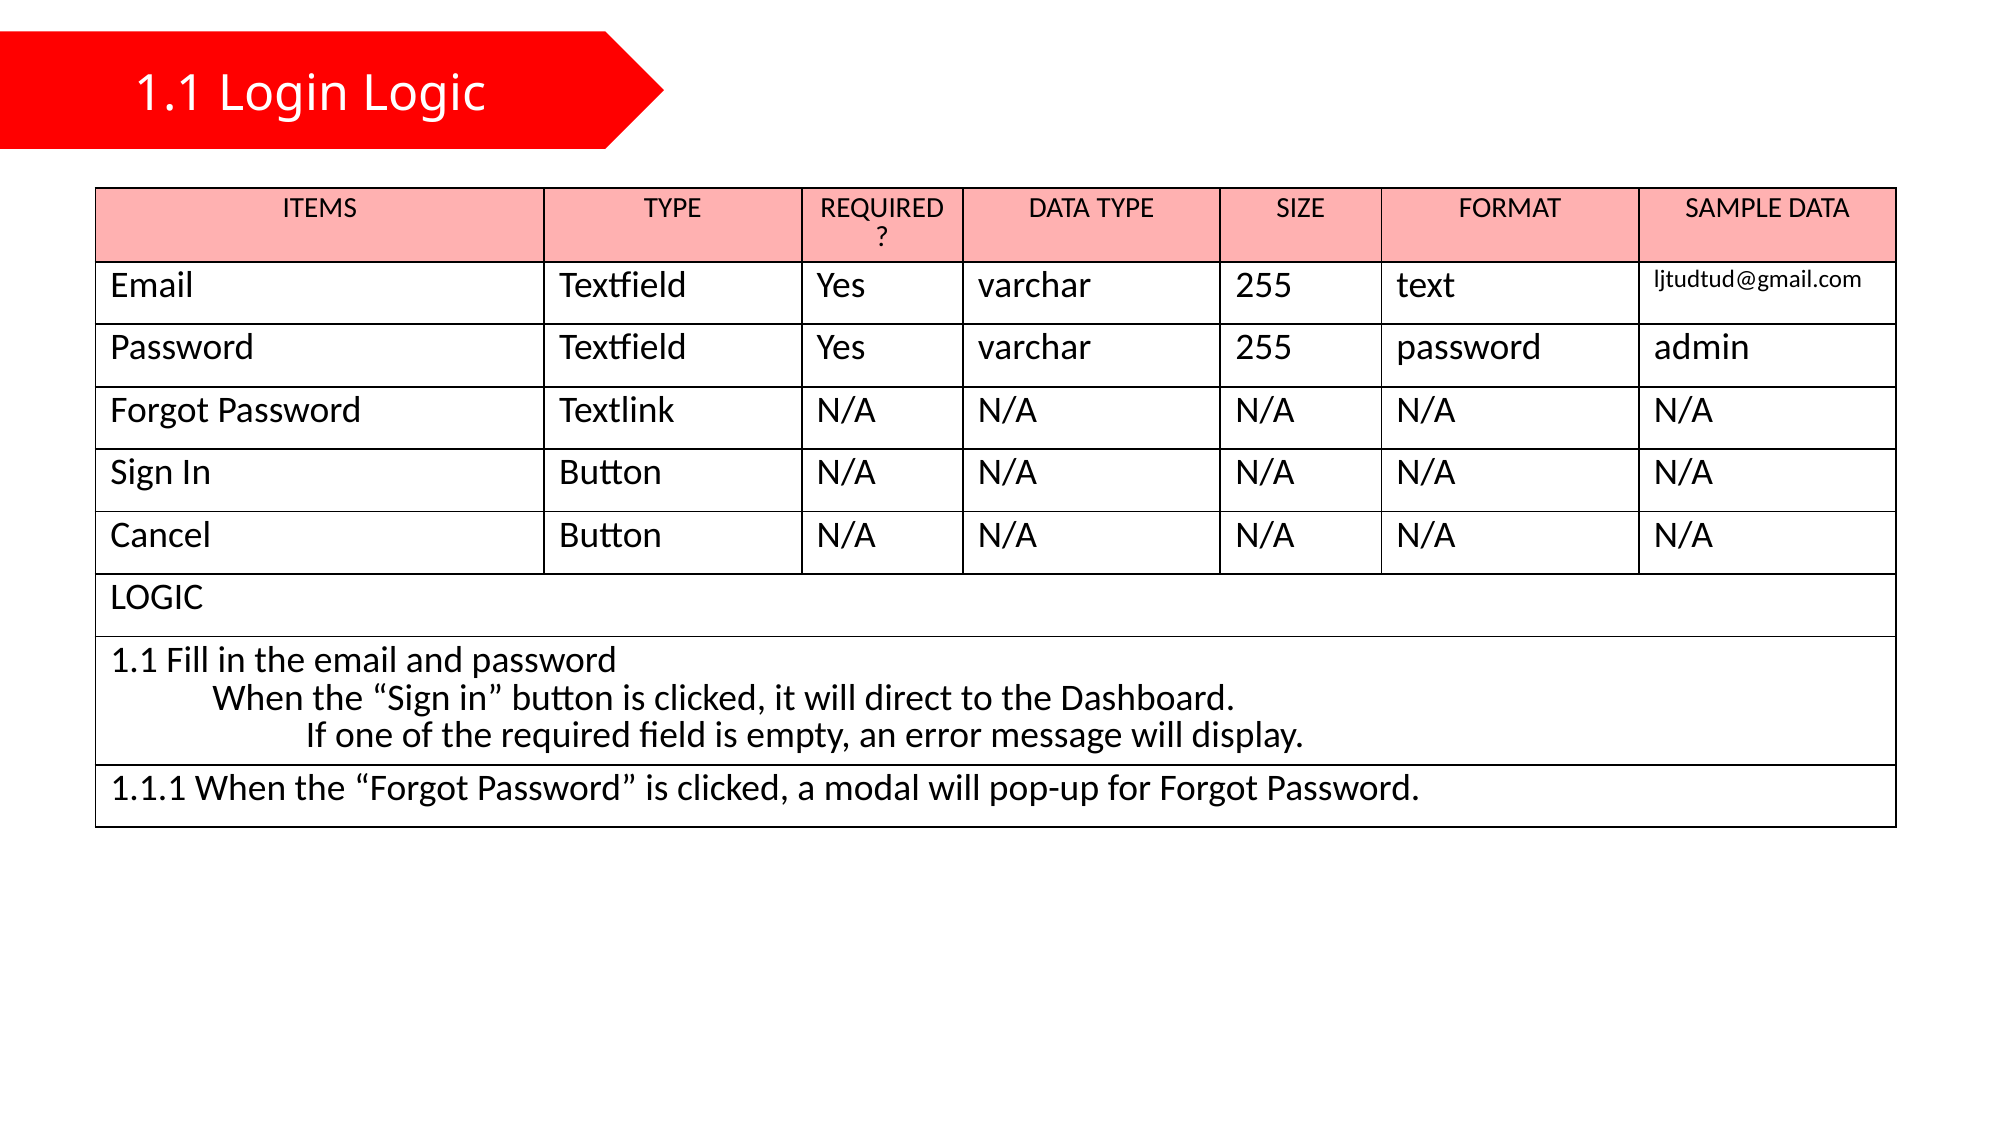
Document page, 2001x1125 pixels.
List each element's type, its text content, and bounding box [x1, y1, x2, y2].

table_cell N/A [1640, 450, 1895, 511]
table_header FORMAT [1382, 189, 1638, 261]
table_cell Textlink [545, 388, 801, 448]
table_cell N/A [964, 512, 1219, 573]
table_cell N/A [803, 388, 962, 448]
table_header REQUIRED? [803, 189, 962, 261]
table_cell Forgot Password [96, 388, 543, 448]
table_cell N/A [1221, 388, 1381, 448]
table_cell Sign In [96, 450, 543, 511]
table_cell Textfield [545, 325, 801, 386]
table_cell 255 [1221, 325, 1381, 386]
table_header SIZE [1221, 189, 1381, 261]
table_header TYPE [545, 189, 801, 261]
table_cell N/A [1640, 388, 1895, 448]
table_cell 1.1 Fill in the email and password When the “Sign in” button is clicked, it will direct to the Dashboard. If one of the required field is empty, an error message will display. [96, 637, 1895, 764]
table_cell Yes [803, 263, 962, 323]
table_cell Password [96, 325, 543, 386]
table_cell N/A [1221, 450, 1381, 511]
table_cell Cancel [96, 512, 543, 573]
text_box 1.1 Login Logic [0, 30, 666, 150]
table_cell Button [545, 450, 801, 511]
table_cell LOGIC [96, 575, 1895, 636]
table_cell N/A [803, 512, 962, 573]
table_cell 255 [1221, 263, 1381, 323]
table_cell Textfield [545, 263, 801, 323]
table_cell N/A [1382, 450, 1638, 511]
table_header DATA TYPE [964, 189, 1219, 261]
table_cell Email [96, 263, 543, 323]
table_cell N/A [964, 450, 1219, 511]
table_cell text [1382, 263, 1638, 323]
table_cell ljtudtud@gmail.com [1640, 263, 1895, 323]
table_cell N/A [1640, 512, 1895, 573]
table_cell N/A [964, 388, 1219, 448]
table_cell admin [1640, 325, 1895, 386]
table_cell N/A [1382, 388, 1638, 448]
table_cell varchar [964, 263, 1219, 323]
table_cell varchar [964, 325, 1219, 386]
table_cell password [1382, 325, 1638, 386]
table_cell N/A [1221, 512, 1381, 573]
table_cell Yes [803, 325, 962, 386]
table_cell N/A [803, 450, 962, 511]
table_cell N/A [1382, 512, 1638, 573]
table_cell 1.1.1 When the “Forgot Password” is clicked, a modal will pop-up for Forgot Password. [96, 766, 1895, 826]
table_cell Button [545, 512, 801, 573]
table_header SAMPLE DATA [1640, 189, 1895, 261]
table_header ITEMS [96, 189, 543, 261]
